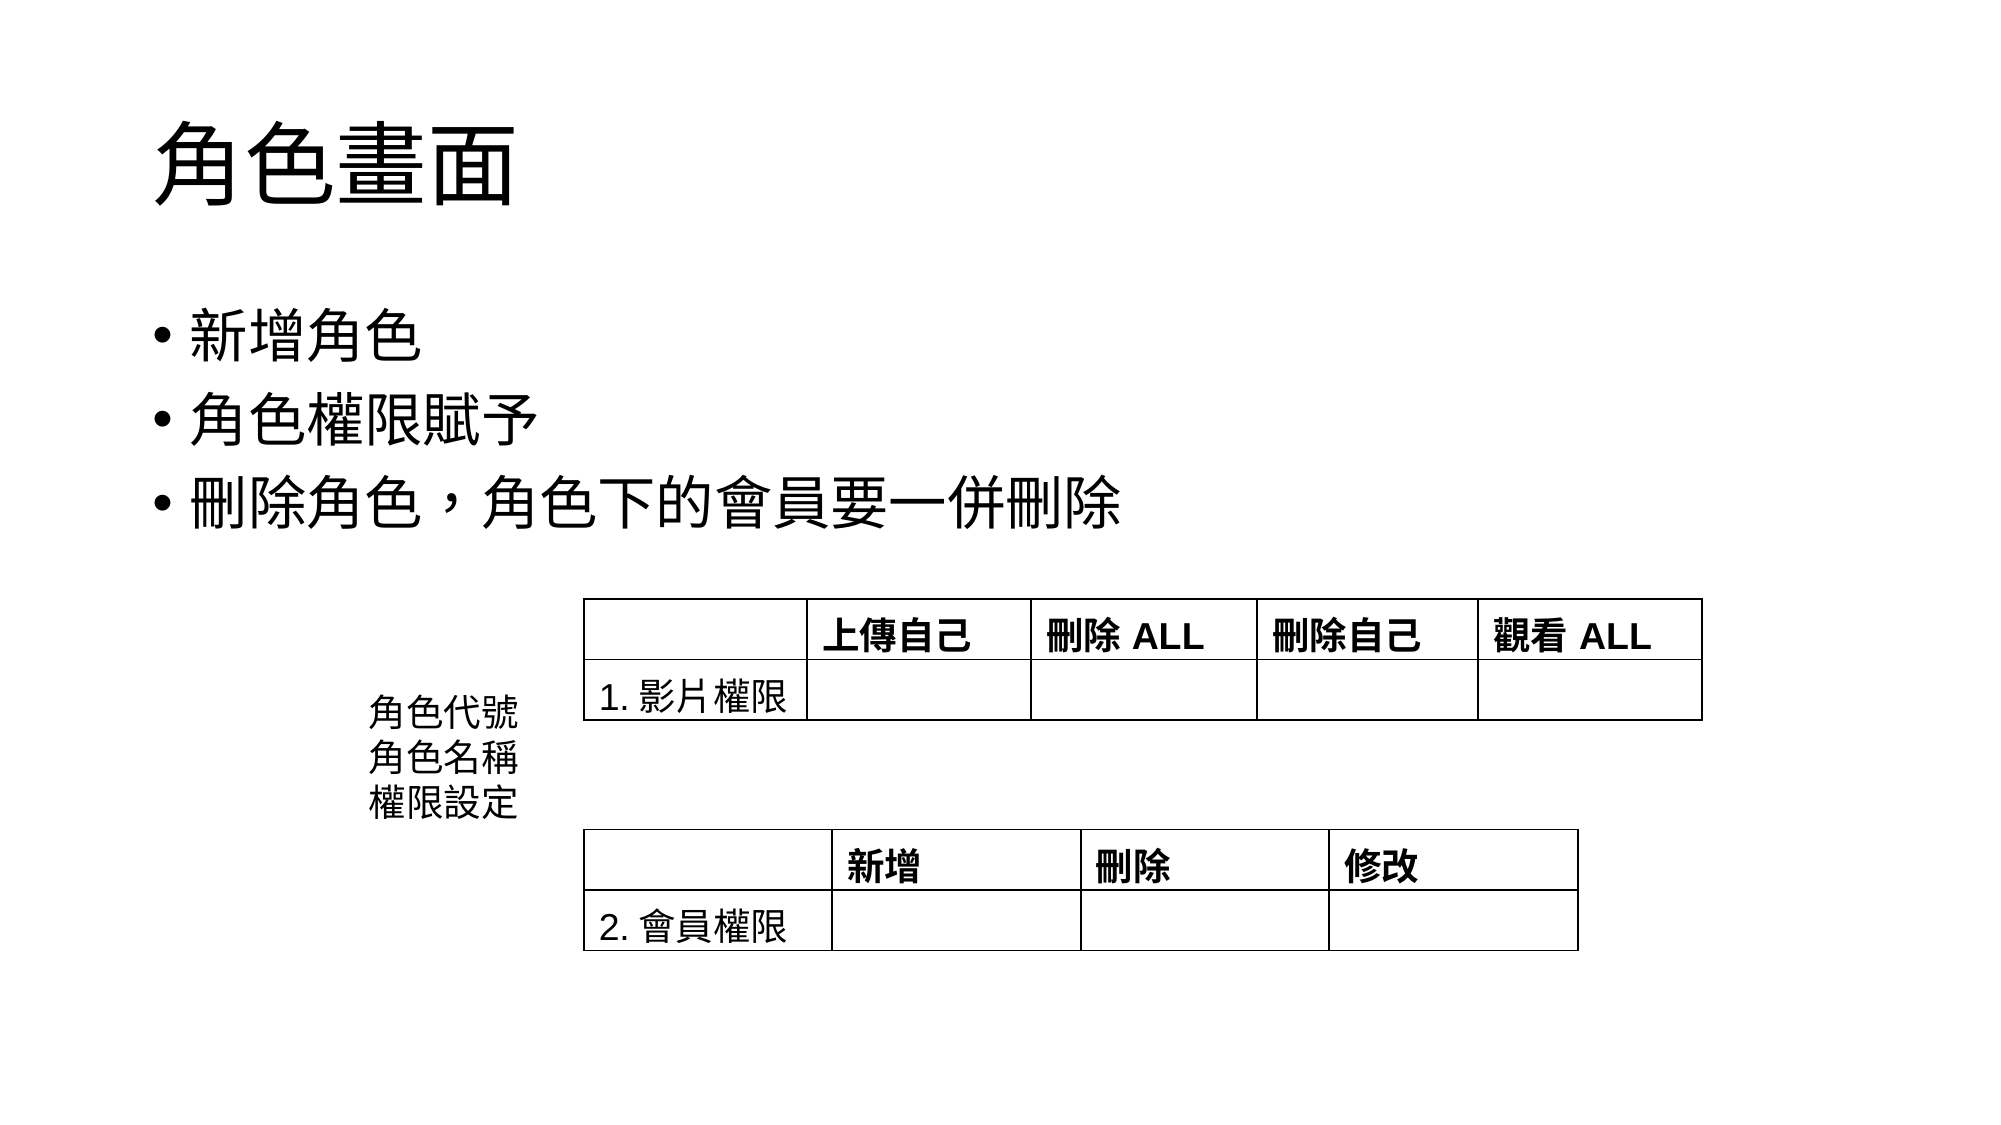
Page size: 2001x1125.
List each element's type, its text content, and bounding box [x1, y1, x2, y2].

table_cell [1032, 660, 1256, 719]
title 角色畫面 [137, 59, 1863, 278]
table_cell 2.會員權限 [585, 891, 831, 950]
table_header 刪除ALL [1032, 600, 1256, 659]
table_header 刪除自己 [1258, 600, 1477, 659]
table_cell [1258, 660, 1477, 719]
table_cell [808, 660, 1030, 719]
table_cell [1479, 660, 1701, 719]
table_cell [833, 891, 1080, 950]
table_header 修改 [1330, 830, 1577, 889]
table_cell [1330, 891, 1577, 950]
list 新增角色 角色權限賦予 刪除角色，角色下的會員要一併刪除 [137, 299, 1863, 1014]
table_header 上傳自己 [808, 600, 1030, 659]
table_cell [1082, 891, 1328, 950]
text_box 角色代號 角色名稱 權限設定 [354, 681, 1341, 922]
table_header 刪除 [1082, 830, 1328, 889]
table_cell 1.影片權限 [585, 660, 806, 719]
table_header [585, 830, 831, 889]
table_header 新增 [833, 830, 1080, 889]
table_header 觀看ALL [1479, 600, 1701, 659]
table_header [585, 600, 806, 659]
